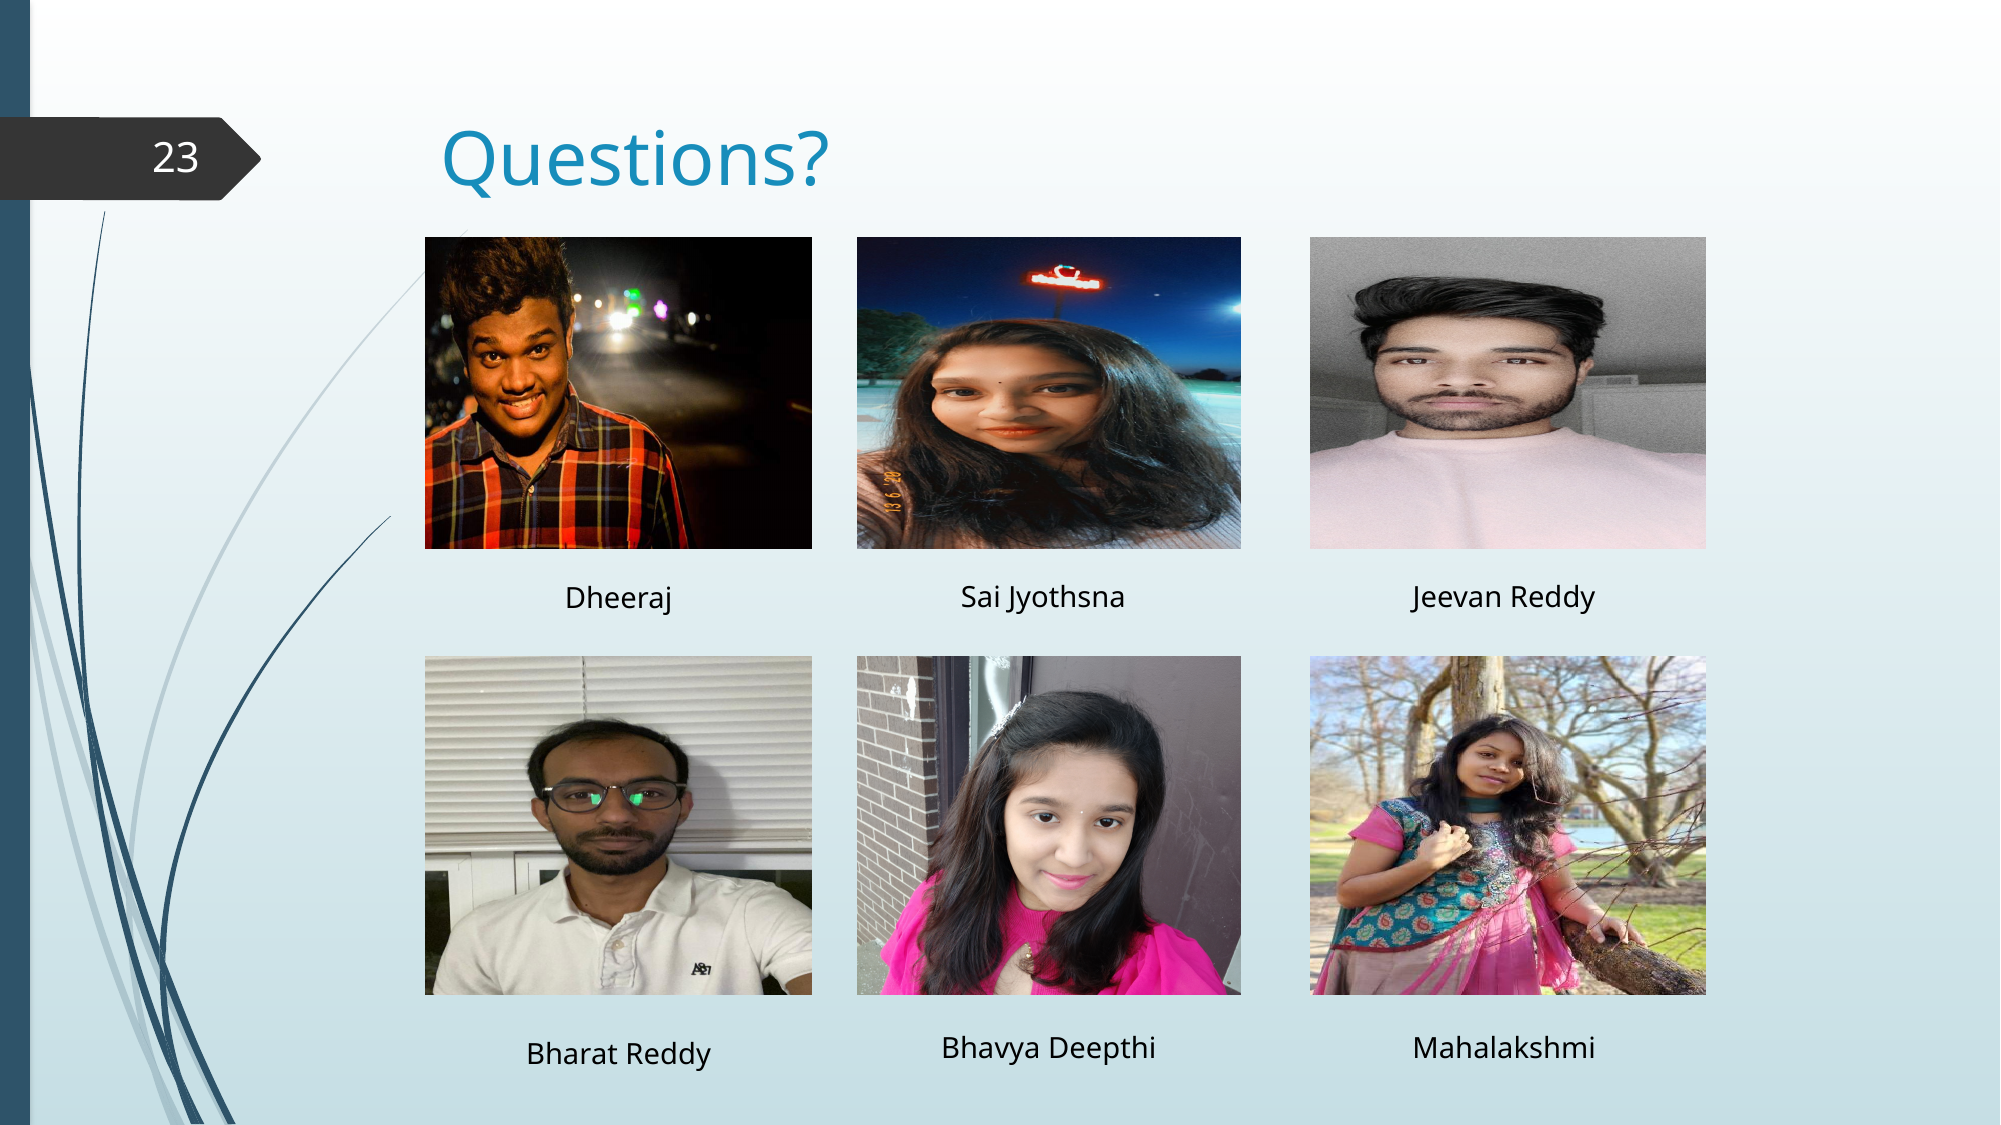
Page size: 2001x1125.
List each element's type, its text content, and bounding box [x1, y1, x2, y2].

text_box Dheeraj [425, 572, 813, 622]
text_box Jeevan Reddy [1310, 571, 1698, 621]
footer [424, 1006, 1675, 1067]
title Questions? [425, 102, 1888, 313]
text_box Bhavya Deepthi [855, 1067, 1243, 1073]
slide_number 23 [87, 129, 216, 190]
picture [856, 656, 1241, 995]
picture [856, 237, 1241, 549]
picture [1310, 656, 1706, 995]
text_box Sai Jyothsna [853, 571, 1241, 621]
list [425, 237, 812, 549]
picture [425, 656, 812, 995]
picture [1310, 237, 1706, 549]
text_box Bharat Reddy [425, 1067, 813, 1078]
text_box Mahalakshmi [1310, 1022, 1698, 1073]
